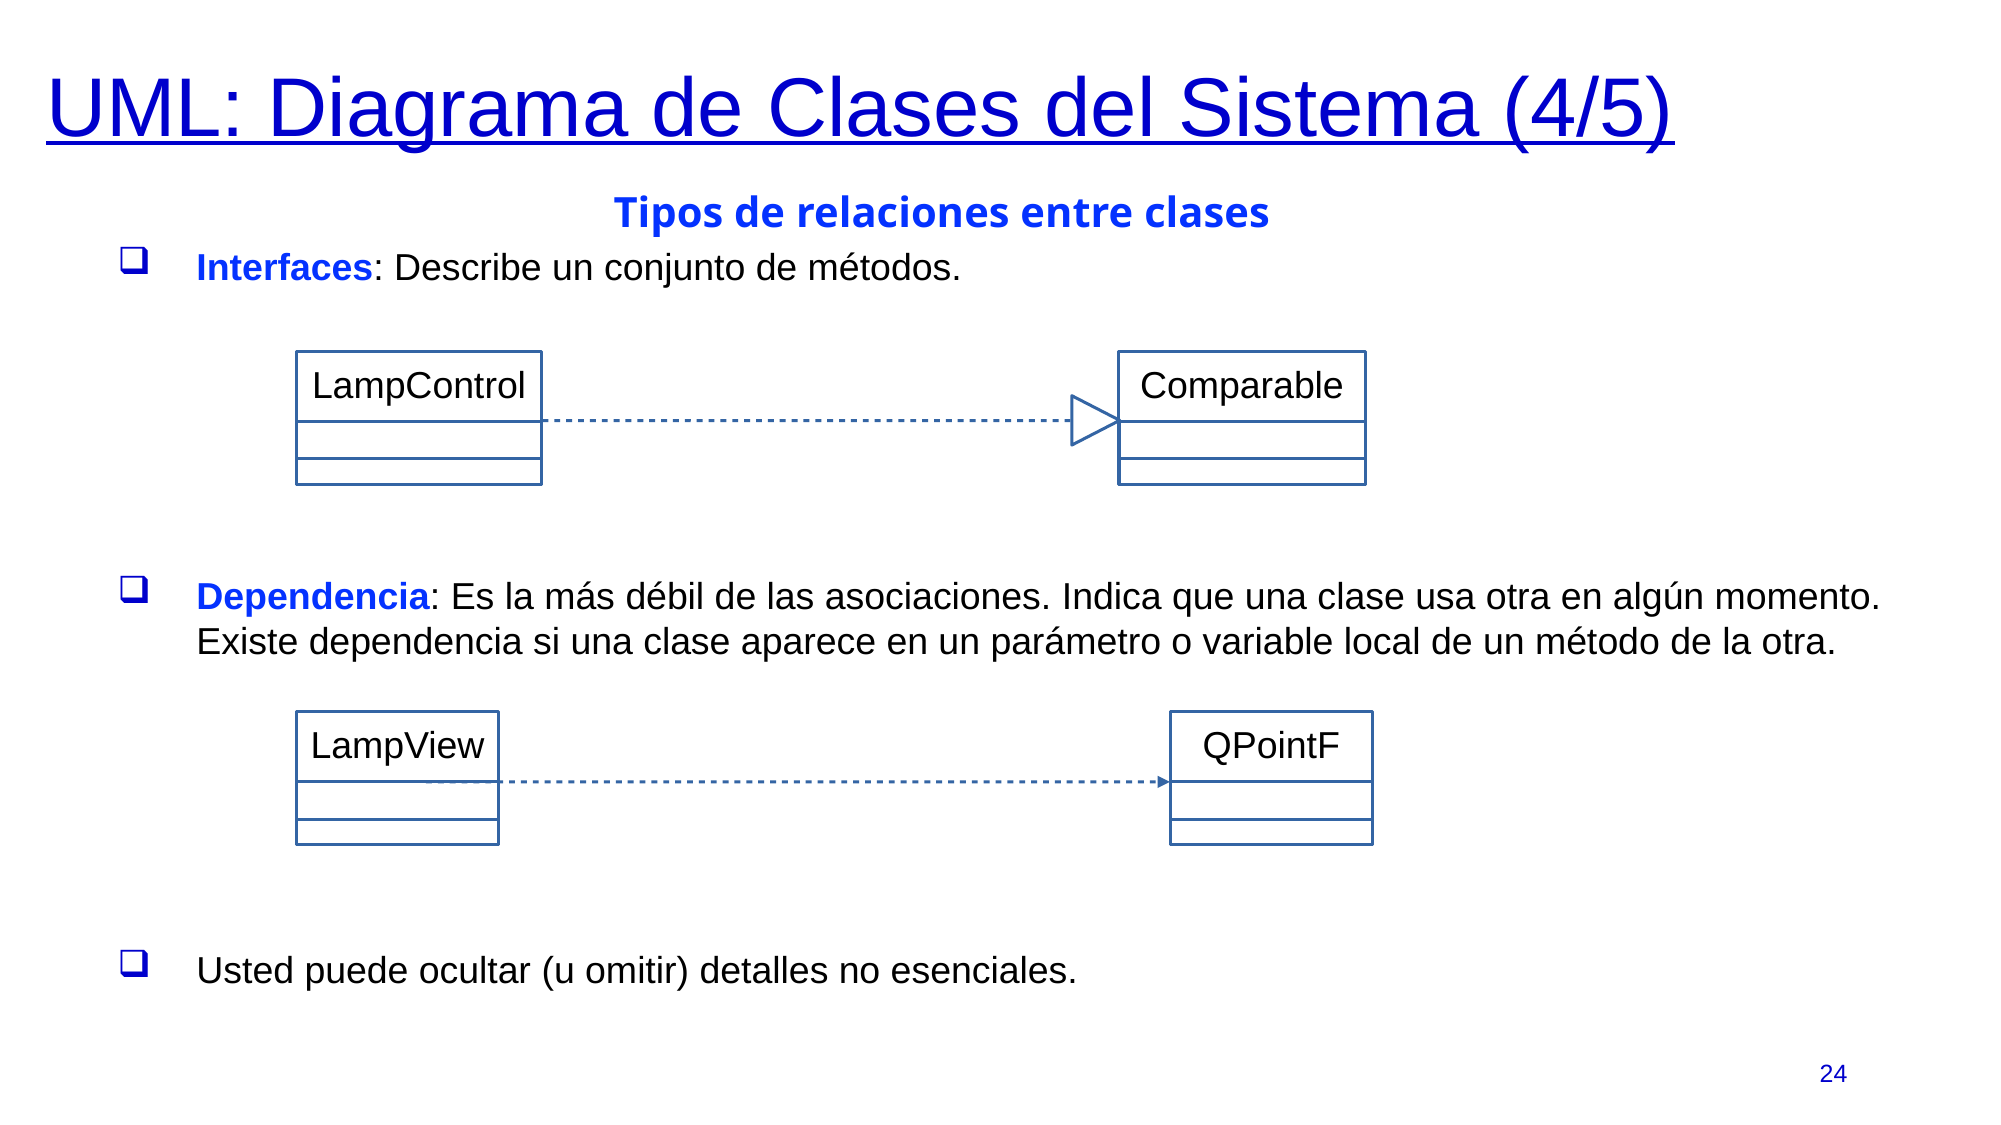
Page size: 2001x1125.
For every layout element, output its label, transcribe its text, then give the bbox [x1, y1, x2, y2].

text_box [1071, 395, 1118, 446]
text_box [1170, 711, 1373, 845]
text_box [1118, 351, 1366, 485]
list Interfaces: Describe un conjunto de métodos. Dependencia: Es la más débil de las asociaciones. Indica que una clase usa otra en algún momento. Existe dependencia si una clase aparece en un parámetro o variable local de un método de la otra. Usted puede ocultar (u omitir) detalles no esenciales. [102, 235, 1915, 1076]
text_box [296, 351, 542, 485]
slide_number 24 [1412, 1042, 1863, 1103]
text_box [1157, 775, 1170, 789]
text_box Tipos de relaciones entre clases [117, 178, 1766, 244]
title UML: Diagrama de Clases del Sistema (4/5) [31, 38, 1969, 181]
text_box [296, 711, 499, 845]
